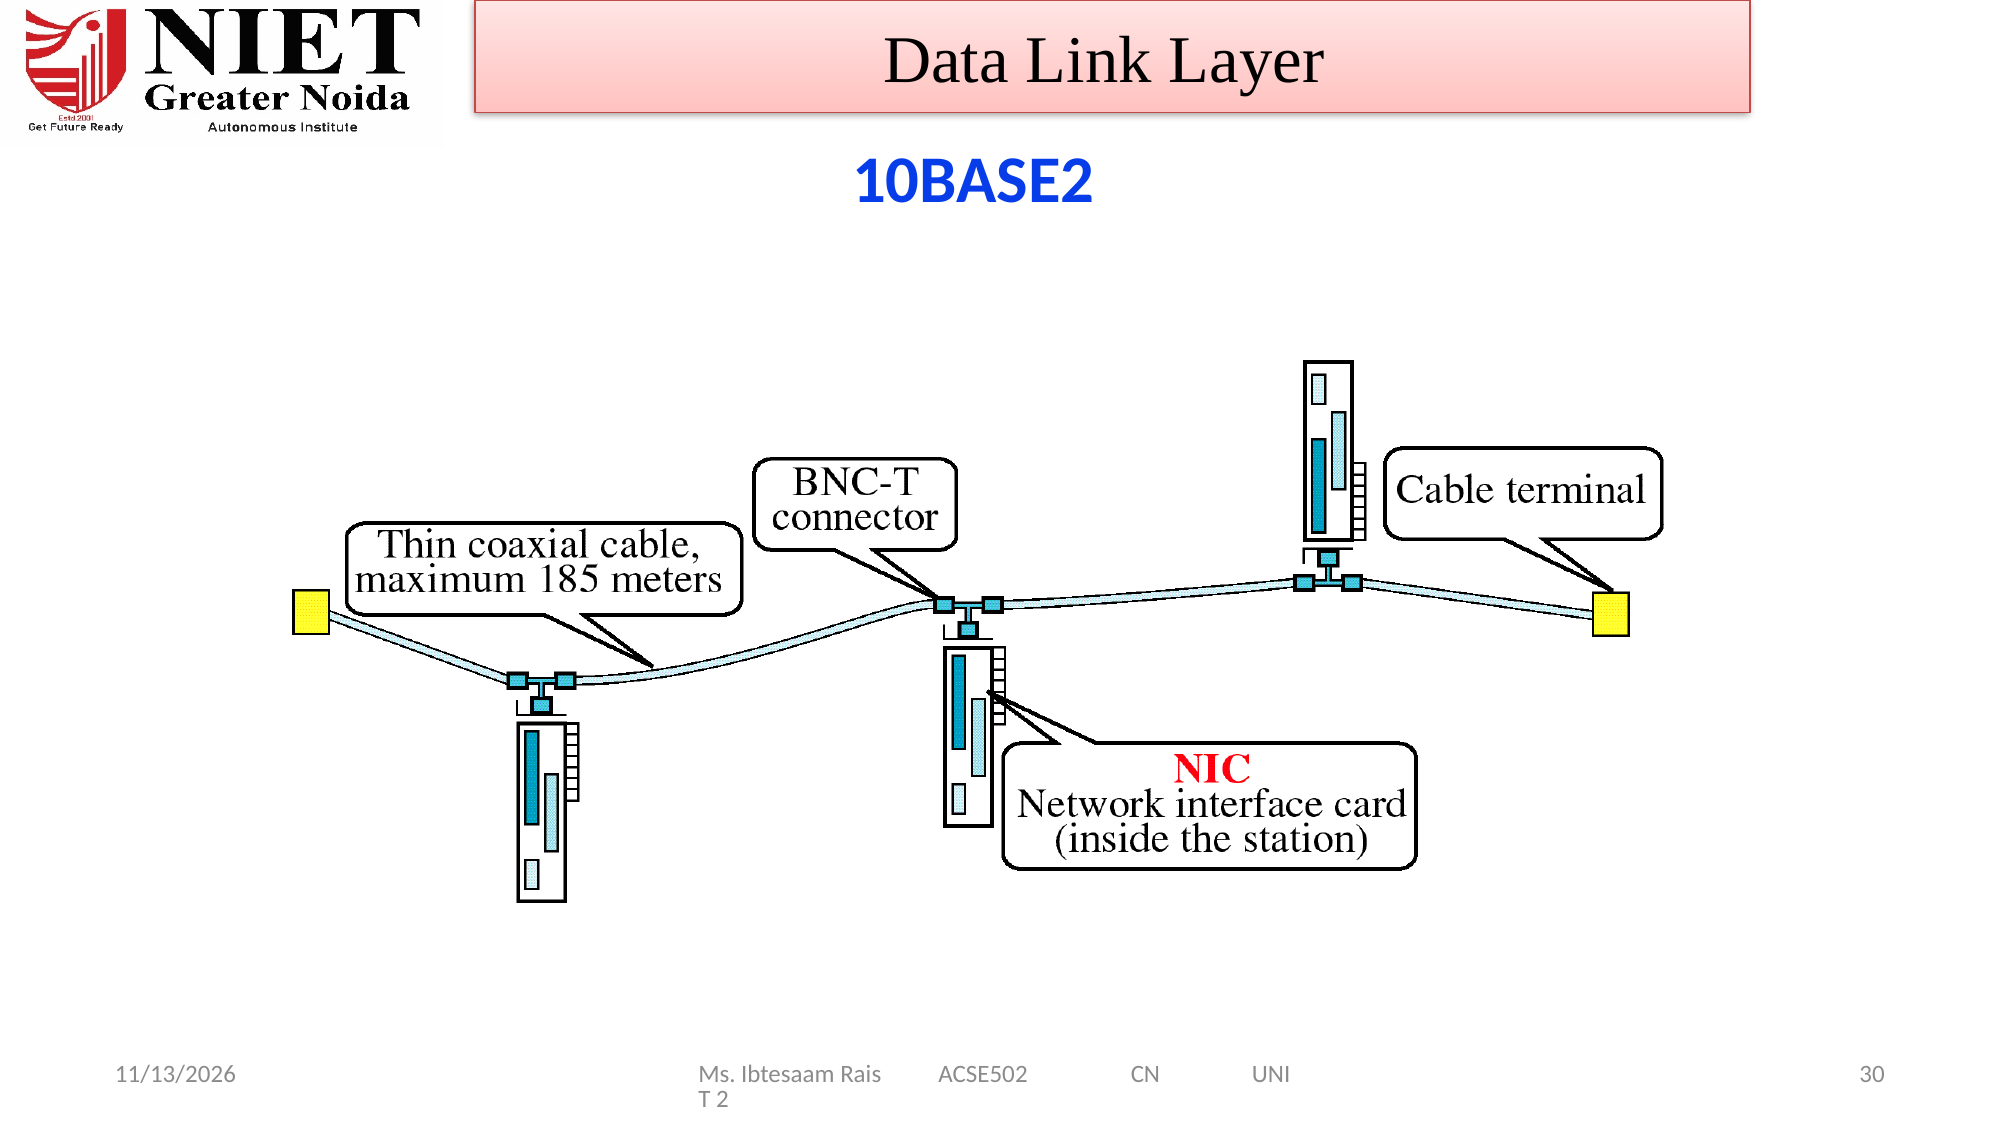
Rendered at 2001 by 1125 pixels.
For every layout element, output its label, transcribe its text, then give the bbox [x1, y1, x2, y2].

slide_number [99, 1042, 567, 1103]
footer Ms. Ibtesaam Rais ACSE502 CN UNIT 2 [683, 1042, 1317, 1103]
text_box Data Link Layer [474, 0, 1751, 113]
text_box 10BASE2 [837, 128, 1110, 224]
slide_number 30 [1433, 1042, 1900, 1103]
picture [0, 0, 445, 149]
picture [291, 360, 1664, 903]
